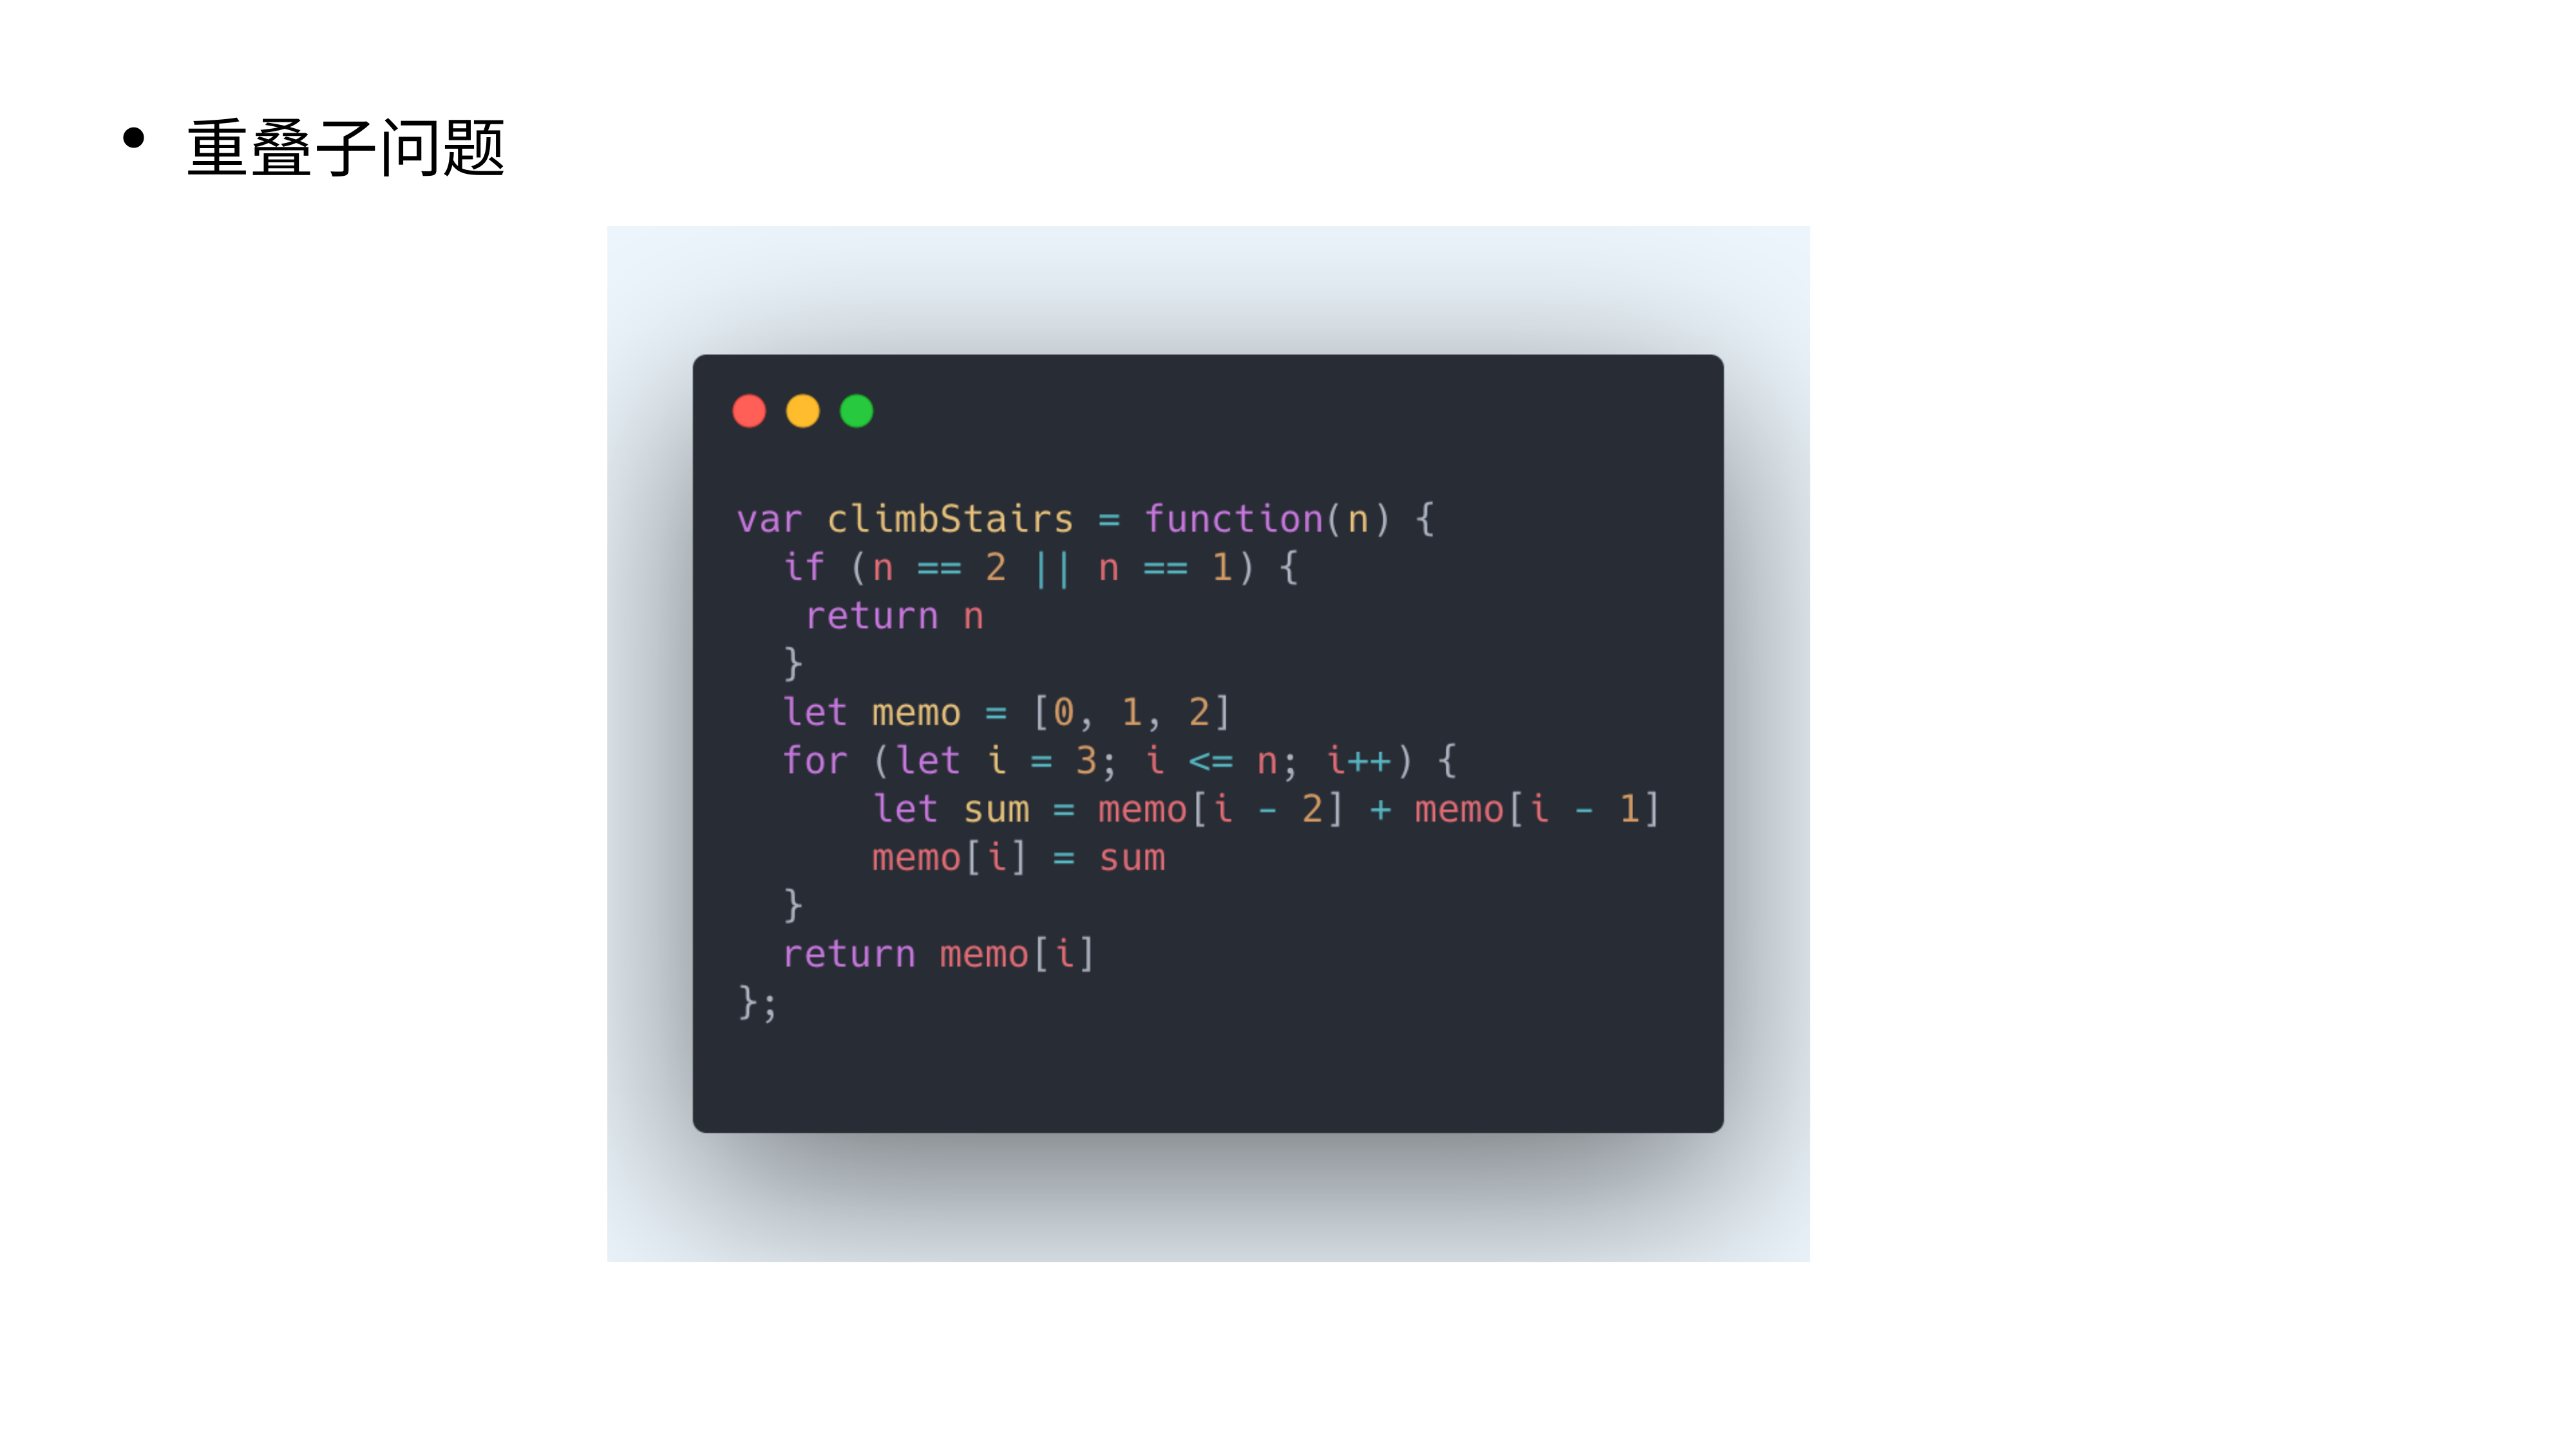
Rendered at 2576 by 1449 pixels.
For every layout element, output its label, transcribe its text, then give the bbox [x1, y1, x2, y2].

picture [607, 225, 1810, 1262]
text_box 重叠子问题 [115, 110, 513, 191]
